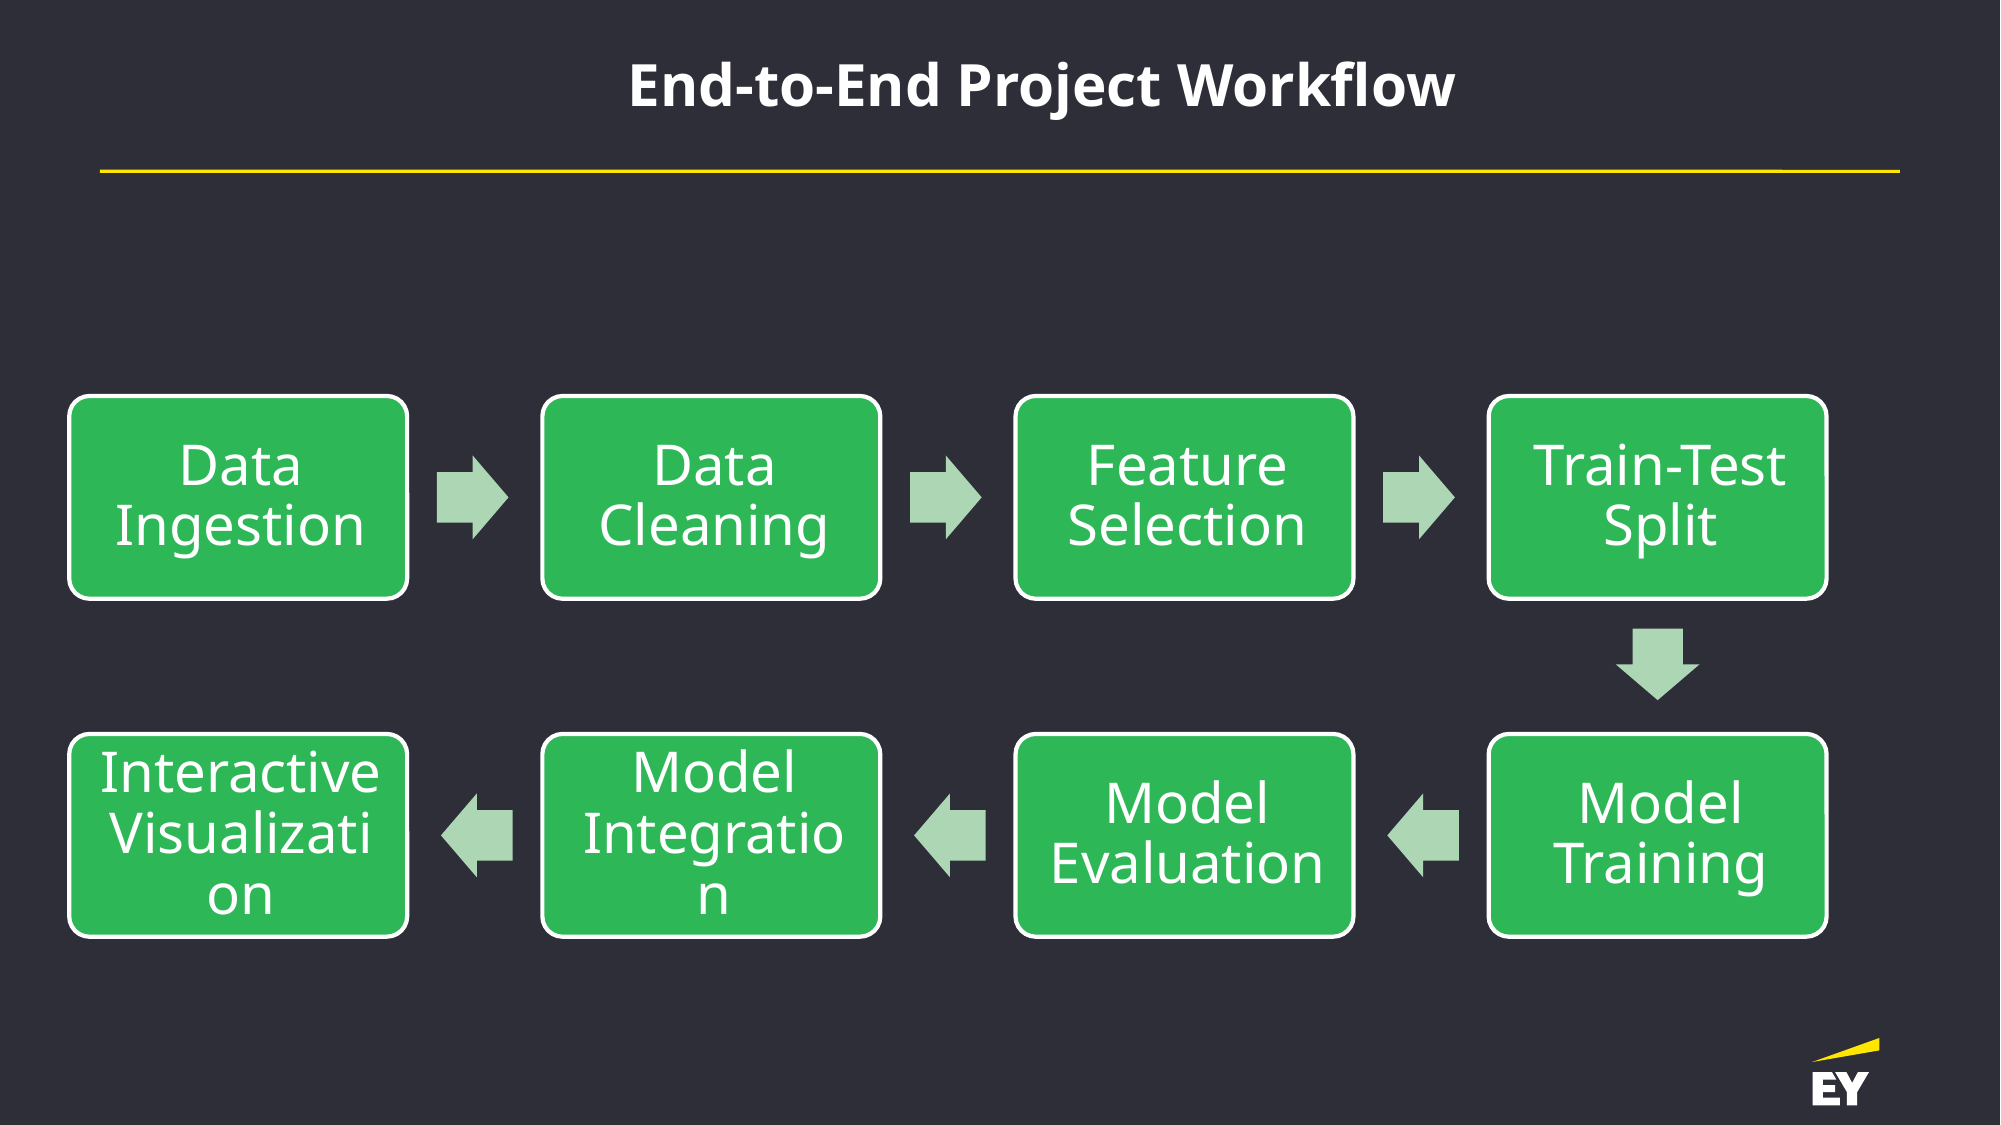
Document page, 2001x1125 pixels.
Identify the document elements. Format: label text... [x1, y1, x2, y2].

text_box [68, 325, 1828, 1008]
text_box End-to-End Project Workflow [613, 40, 1614, 126]
